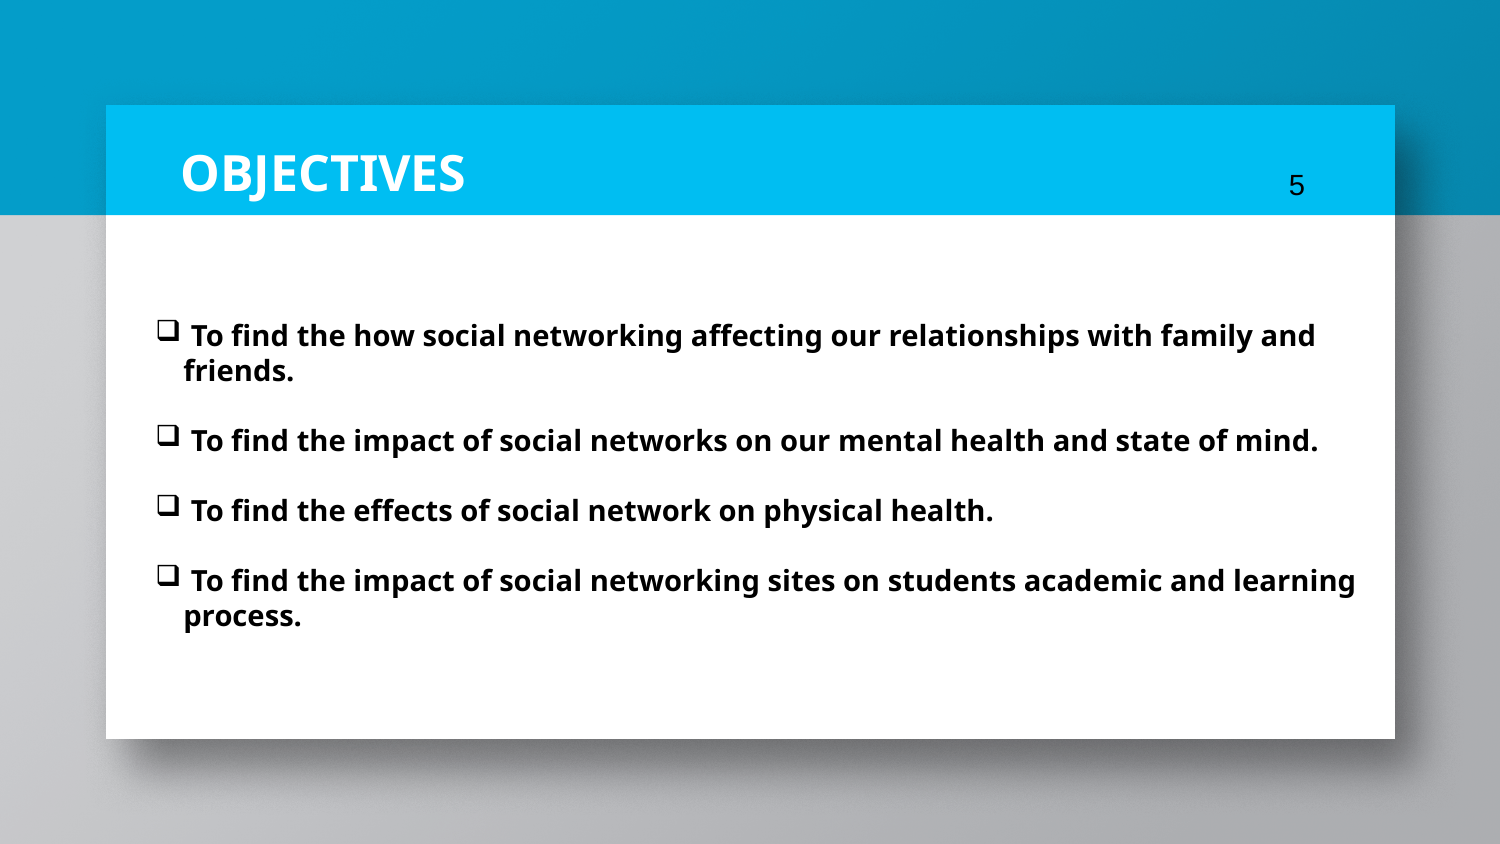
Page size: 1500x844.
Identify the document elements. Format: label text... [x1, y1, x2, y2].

slide_number 5 [1273, 106, 1364, 217]
list To find the how social networking affecting our relationships with family and friends. To find the impact of social networks on our mental health and state of mind. To find the effects of social network on physical health. To find the impact of social networking sites on students academic and learning process. [140, 302, 1377, 703]
title OBJECTIVES [165, 106, 1273, 217]
picture [0, 216, 1500, 844]
